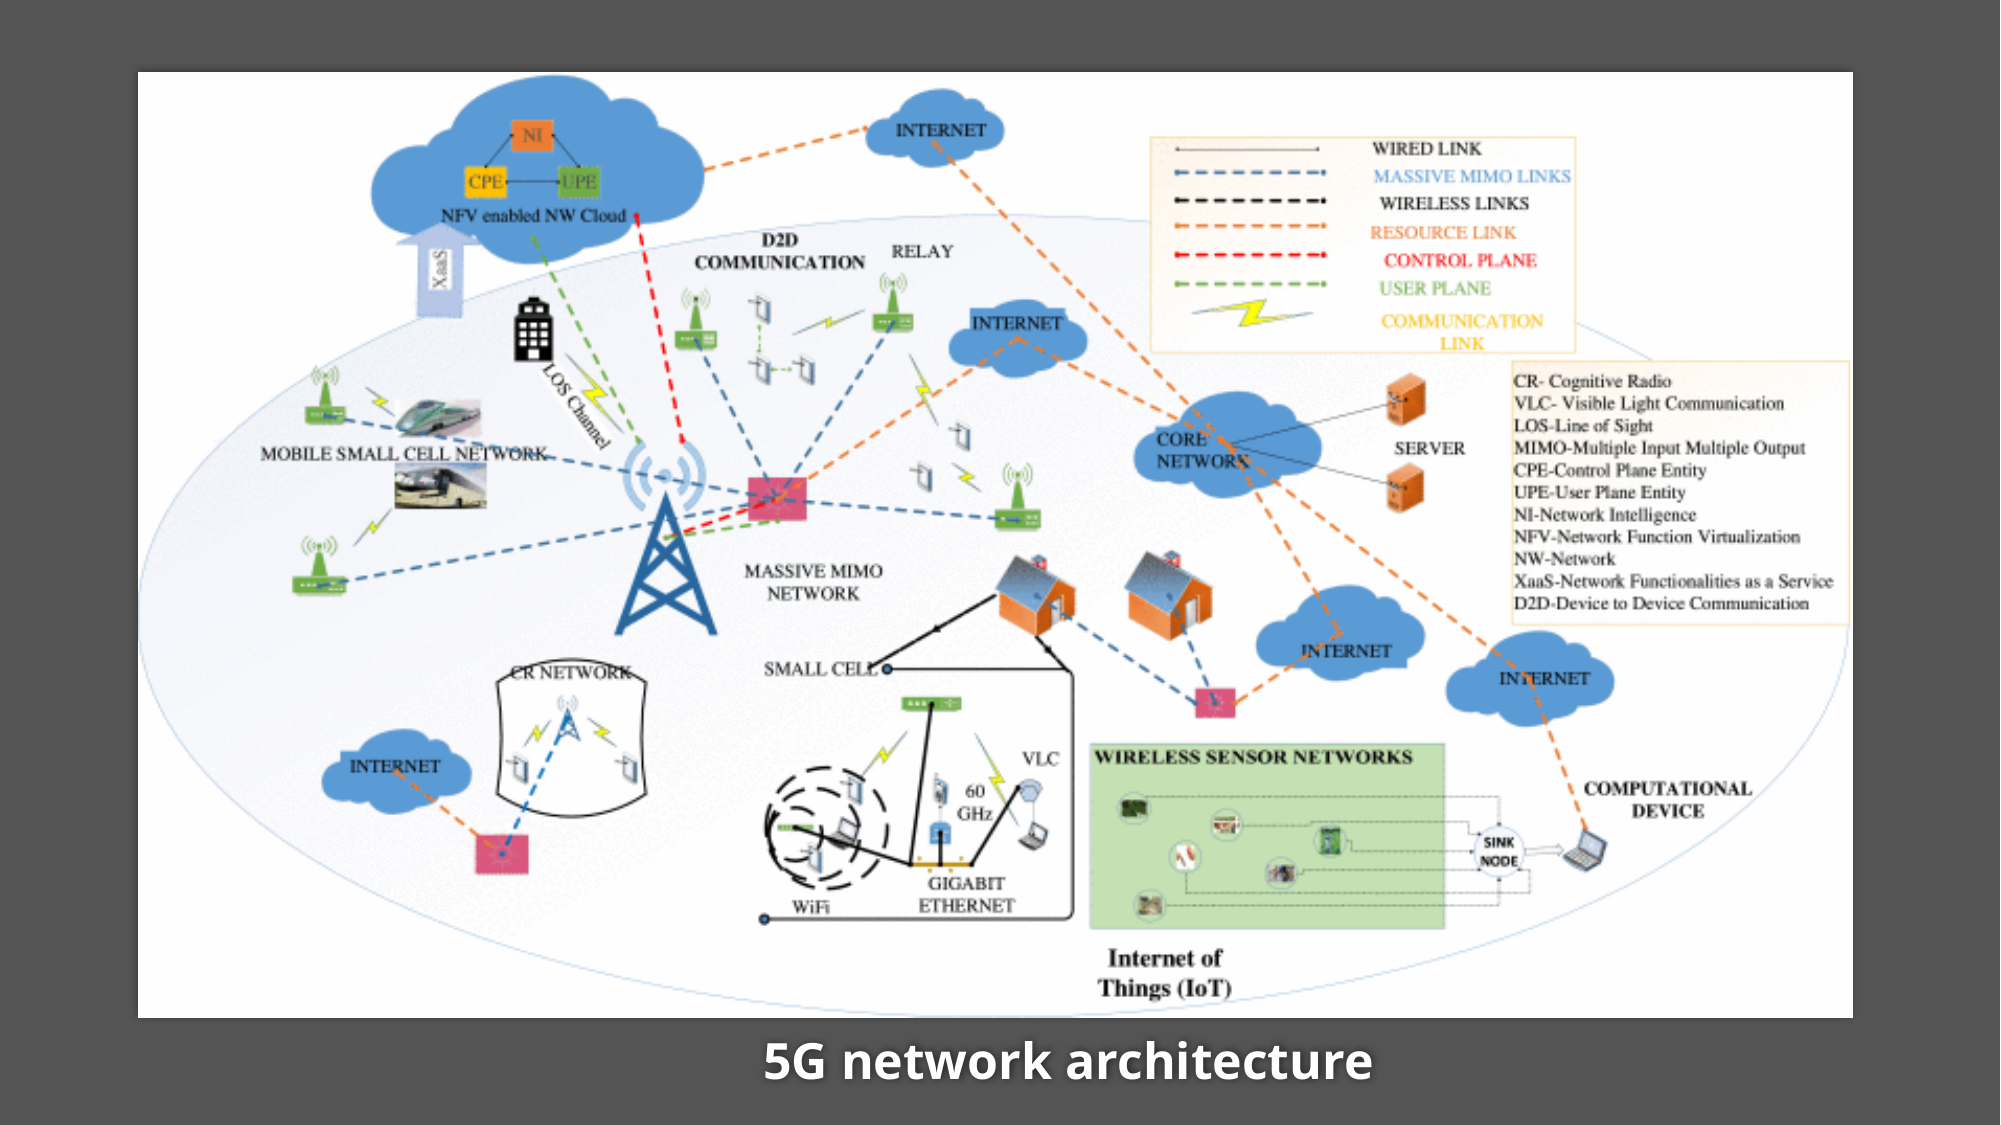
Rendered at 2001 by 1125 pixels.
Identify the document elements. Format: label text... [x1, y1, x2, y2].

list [138, 71, 1853, 1018]
title 5G network architecture [201, 937, 1936, 1097]
